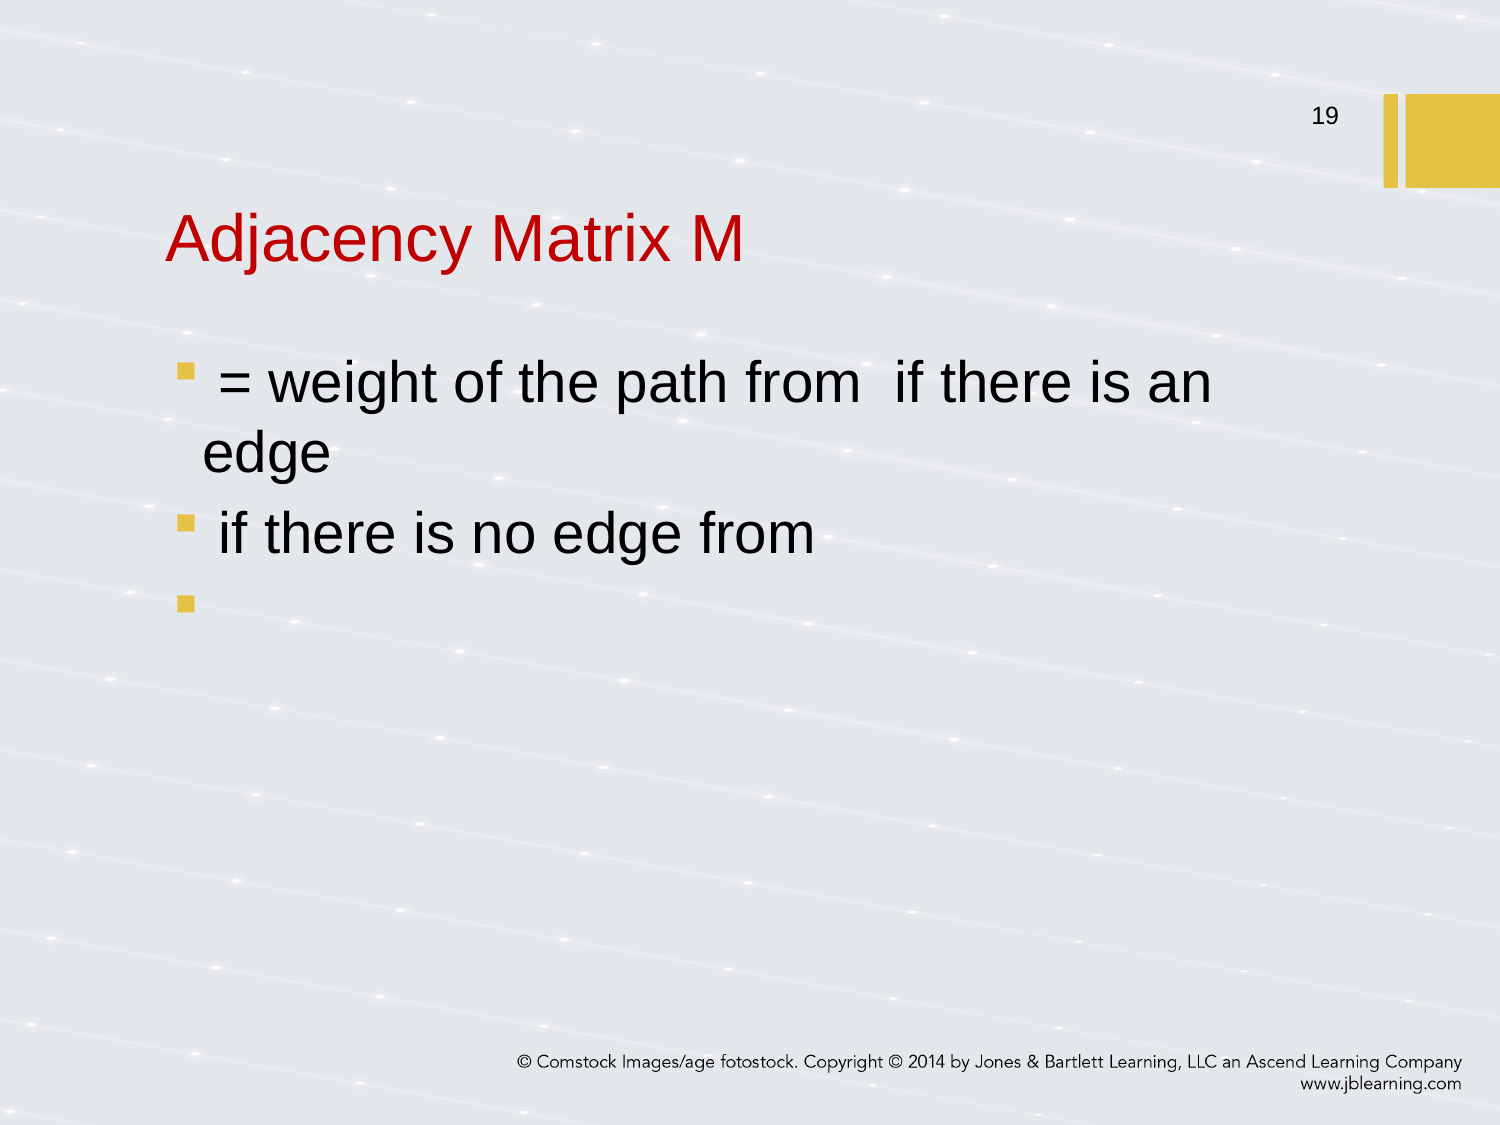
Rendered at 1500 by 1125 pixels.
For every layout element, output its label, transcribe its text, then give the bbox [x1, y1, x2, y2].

picture [0, 0, 1500, 1125]
slide_number 19 [1199, 90, 1355, 140]
title Adjacency Matrix M [150, 93, 1350, 283]
